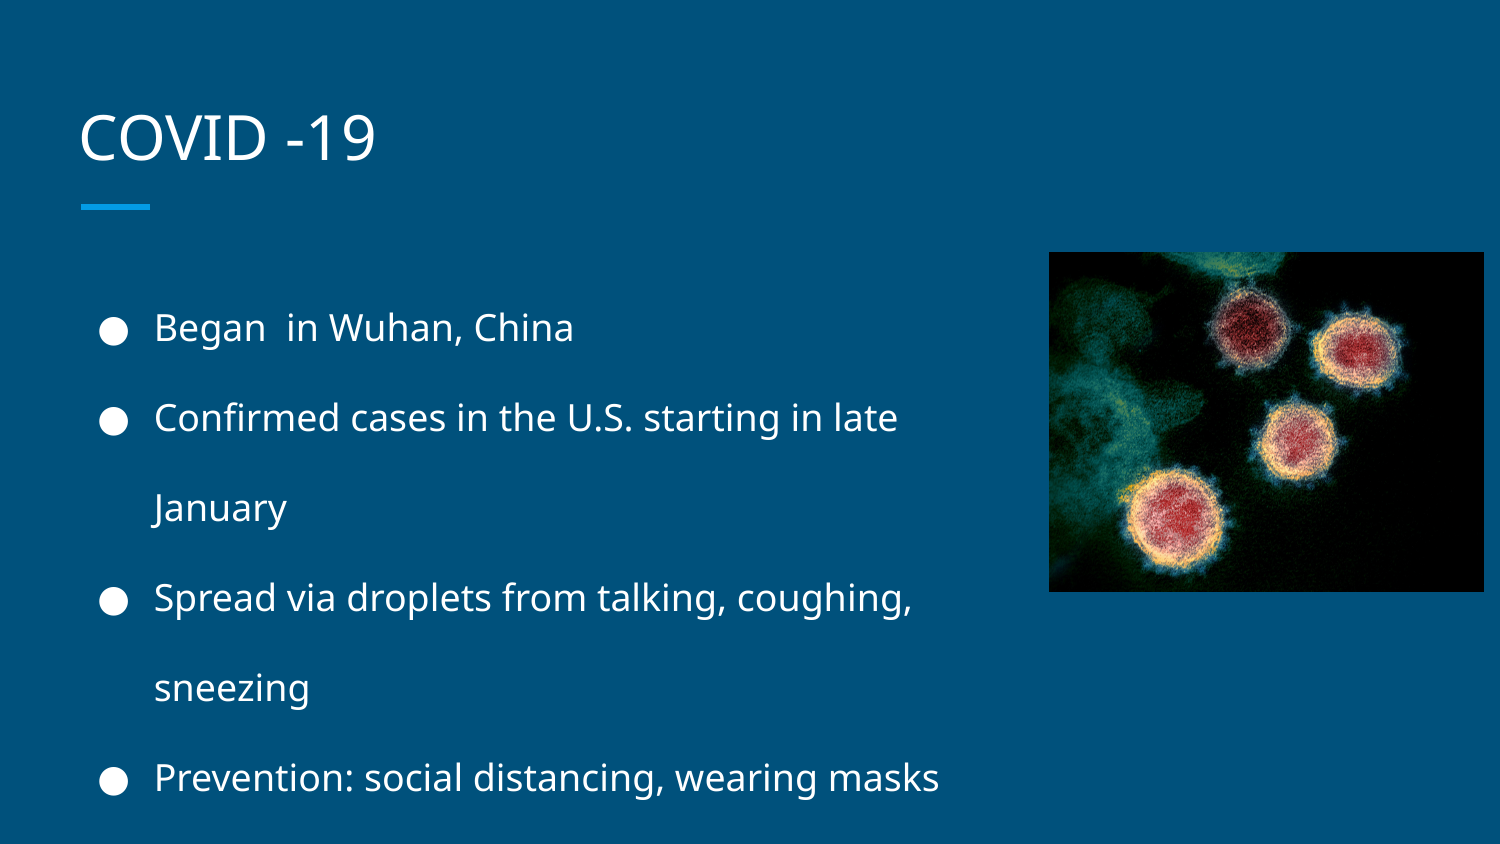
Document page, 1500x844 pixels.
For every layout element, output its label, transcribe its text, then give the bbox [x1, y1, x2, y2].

picture [1050, 253, 1483, 591]
title COVID -19 [63, 75, 1437, 188]
list Began in Wuhan, China Confirmed cases in the U.S. starting in late January Spread via droplets from talking, coughing, sneezing Prevention: social distancing, wearing masks Symptoms vary widely with many asymptomatic [63, 244, 1050, 818]
